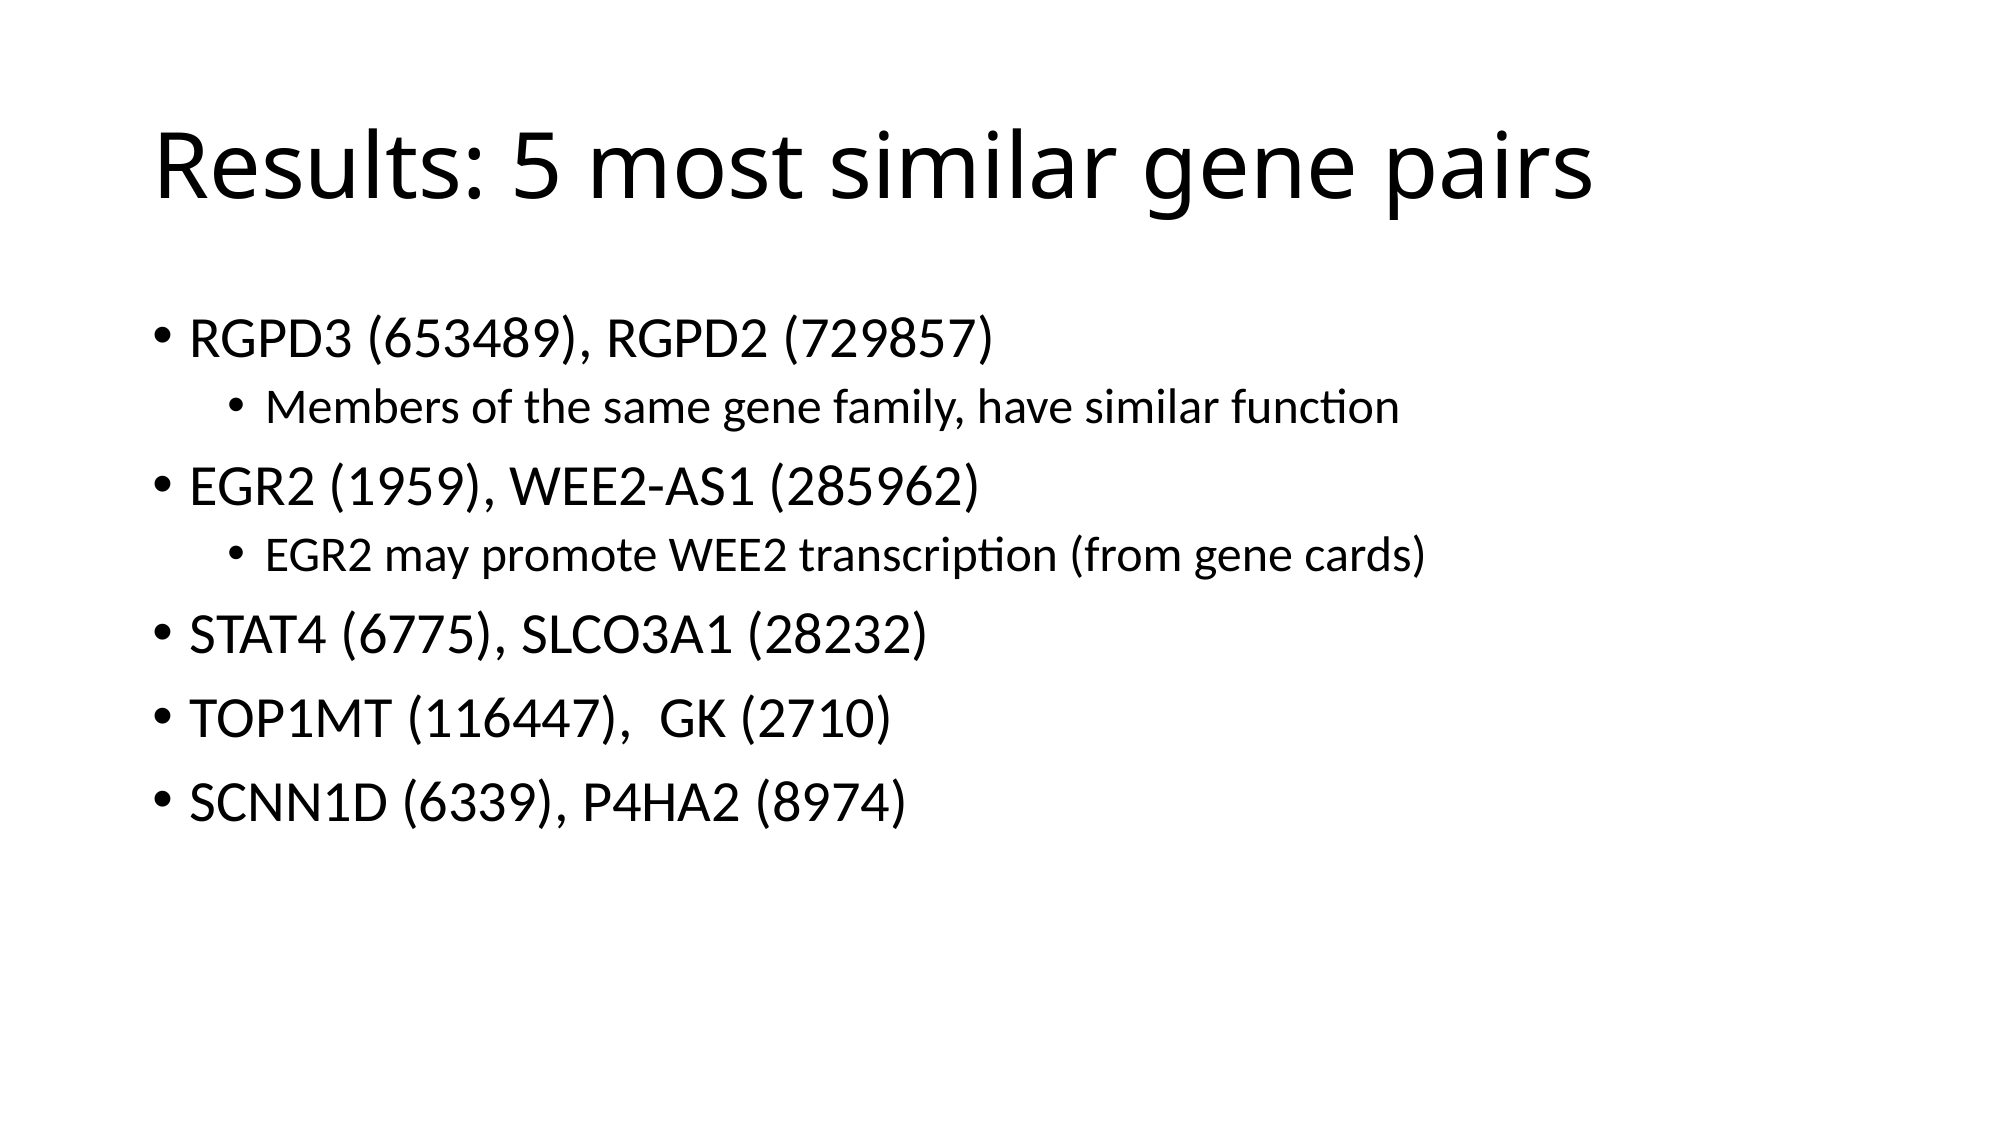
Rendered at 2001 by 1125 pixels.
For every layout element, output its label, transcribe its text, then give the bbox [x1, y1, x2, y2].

title Results: 5 most similar gene pairs [137, 59, 1863, 278]
list RGPD3 (653489), RGPD2 (729857) Members of the same gene family, have similar function EGR2 (1959), WEE2-AS1 (285962) EGR2 may promote WEE2 transcription (from gene cards) STAT4 (6775), SLCO3A1 (28232) TOP1MT (116447), GK (2710) SCNN1D (6339), P4HA2 (8974) [137, 299, 1863, 1014]
